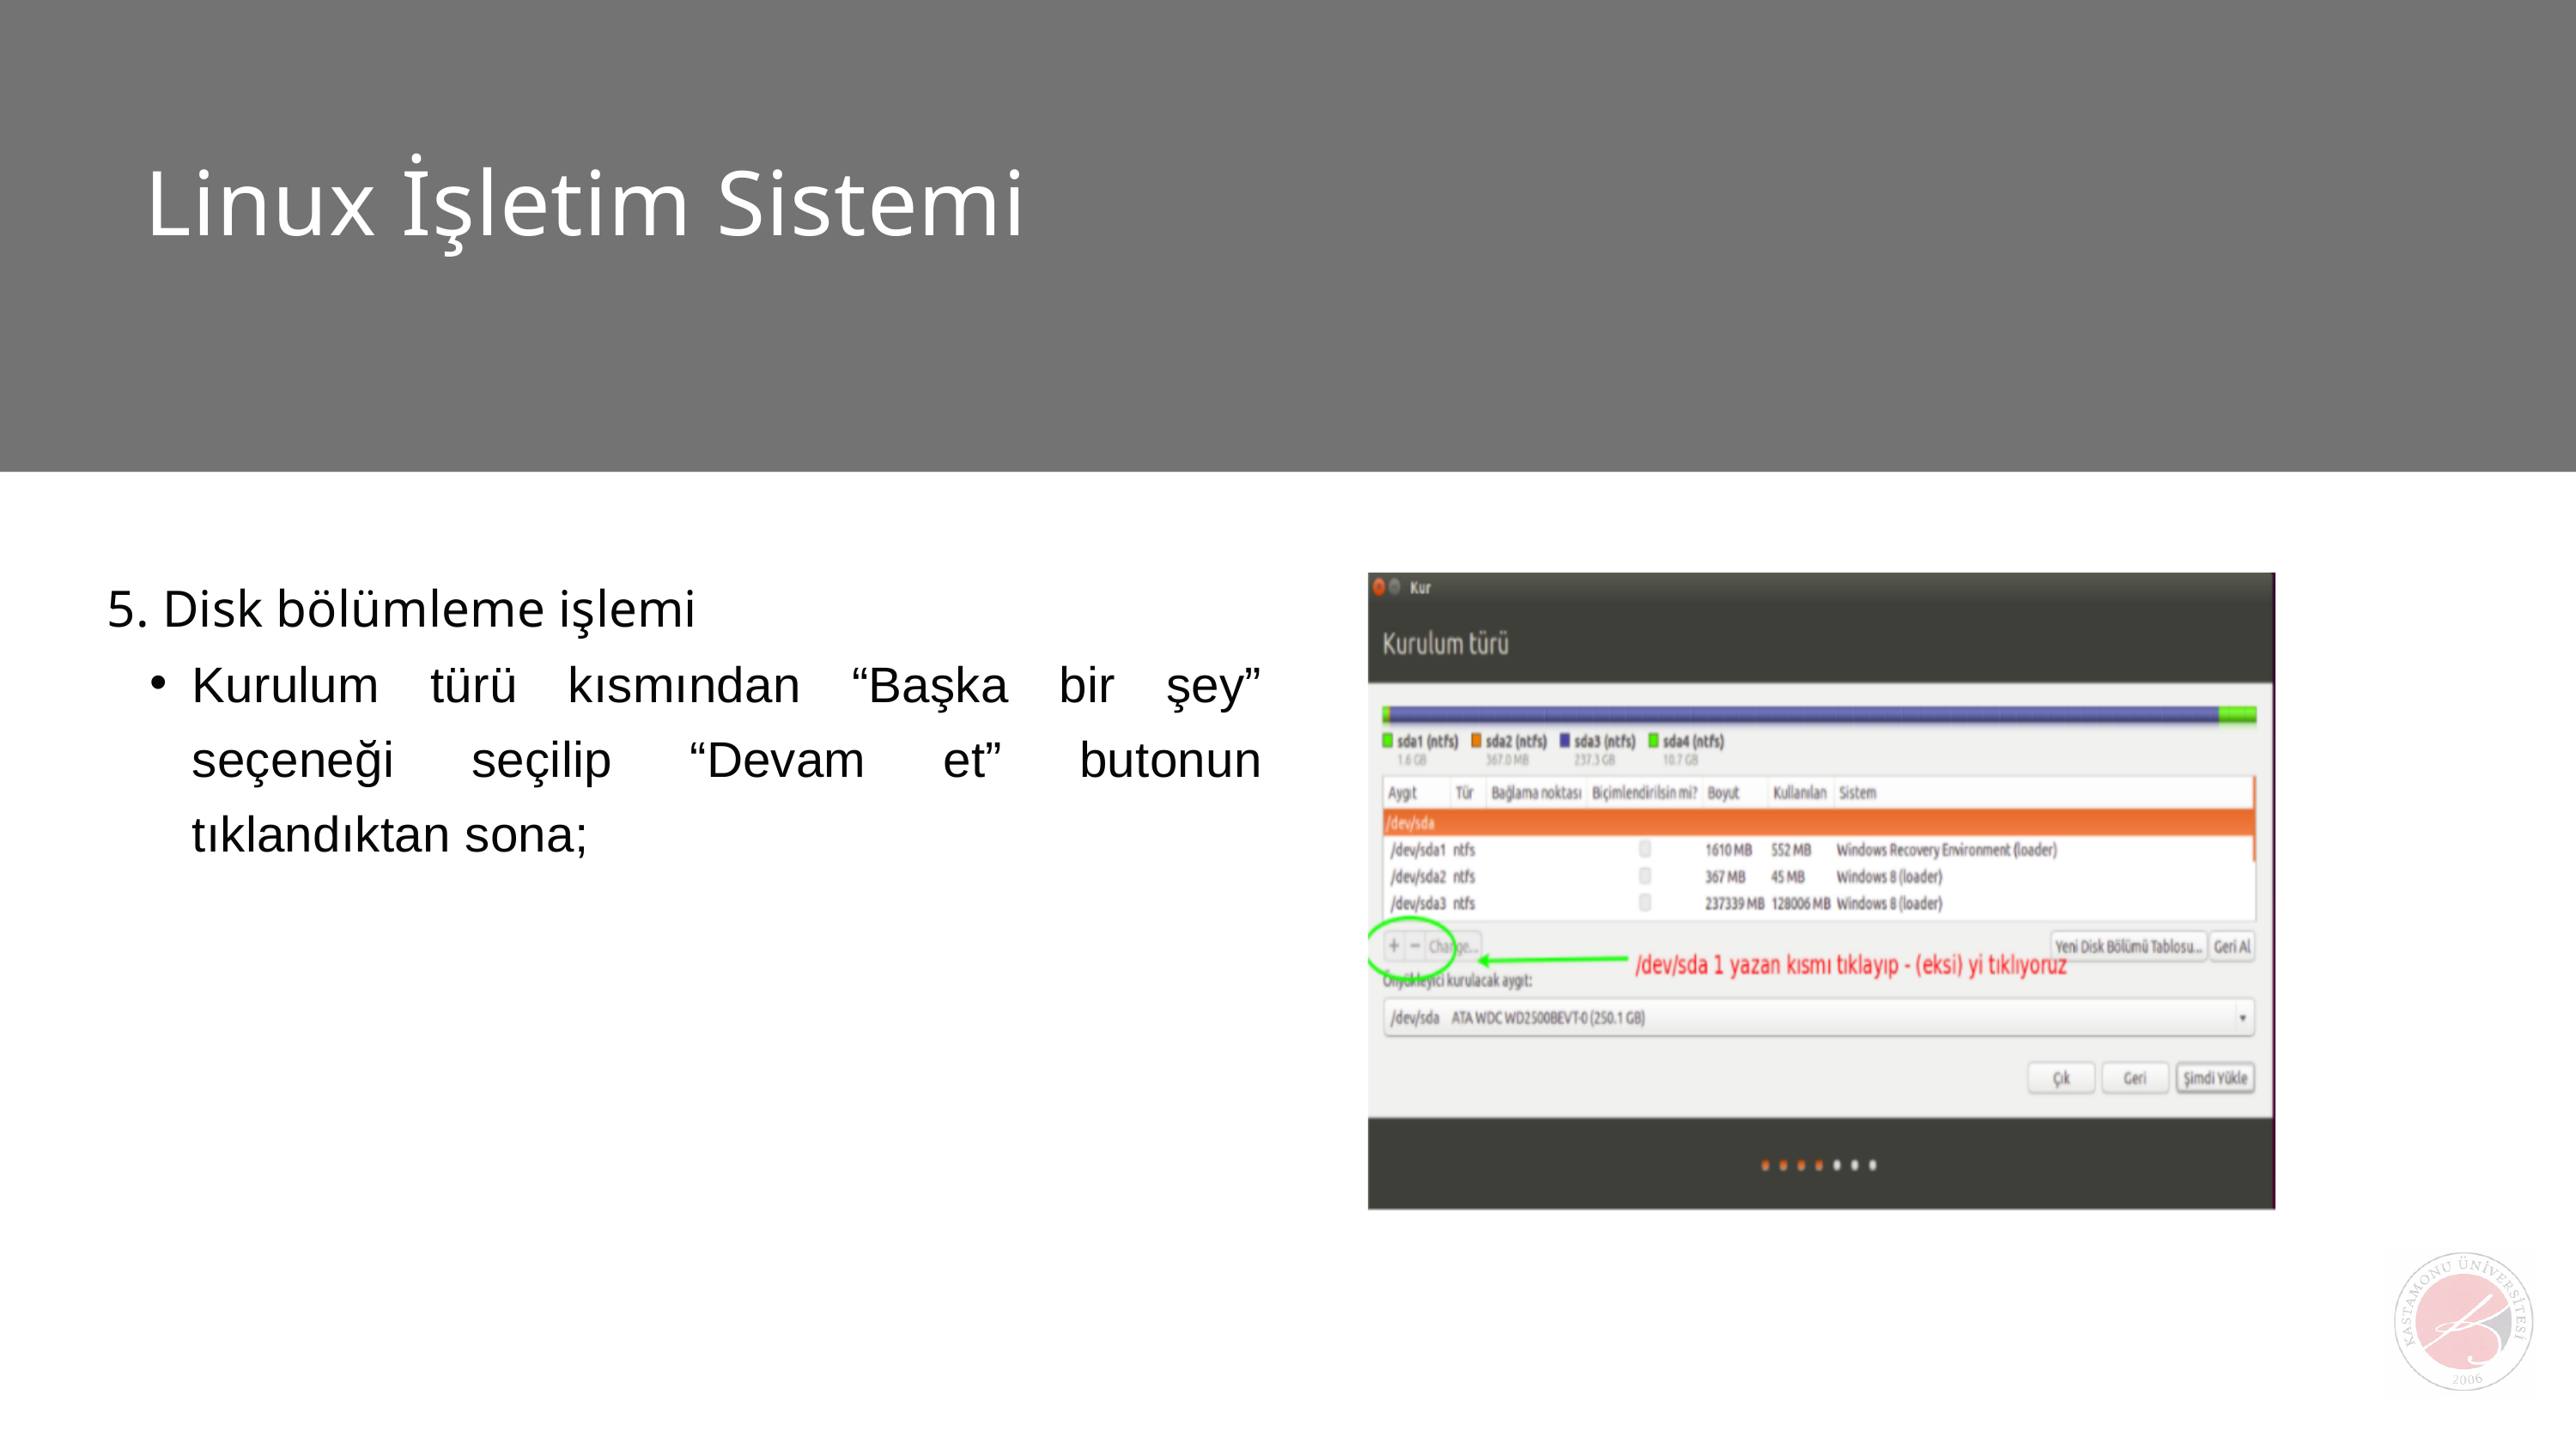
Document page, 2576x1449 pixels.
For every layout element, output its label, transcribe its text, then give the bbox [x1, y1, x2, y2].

text_box 5. Disk bölümleme işlemi Kurulum türü kısmından “Başka bir şey” seçeneği seçilip “Devam et” butonun tıklandıktan sona; [106, 561, 1264, 937]
text_box [0, 0, 2576, 472]
text_box Linux İşletim Sistemi [144, 146, 1312, 254]
picture [1368, 572, 2275, 1211]
picture [2384, 1246, 2545, 1402]
